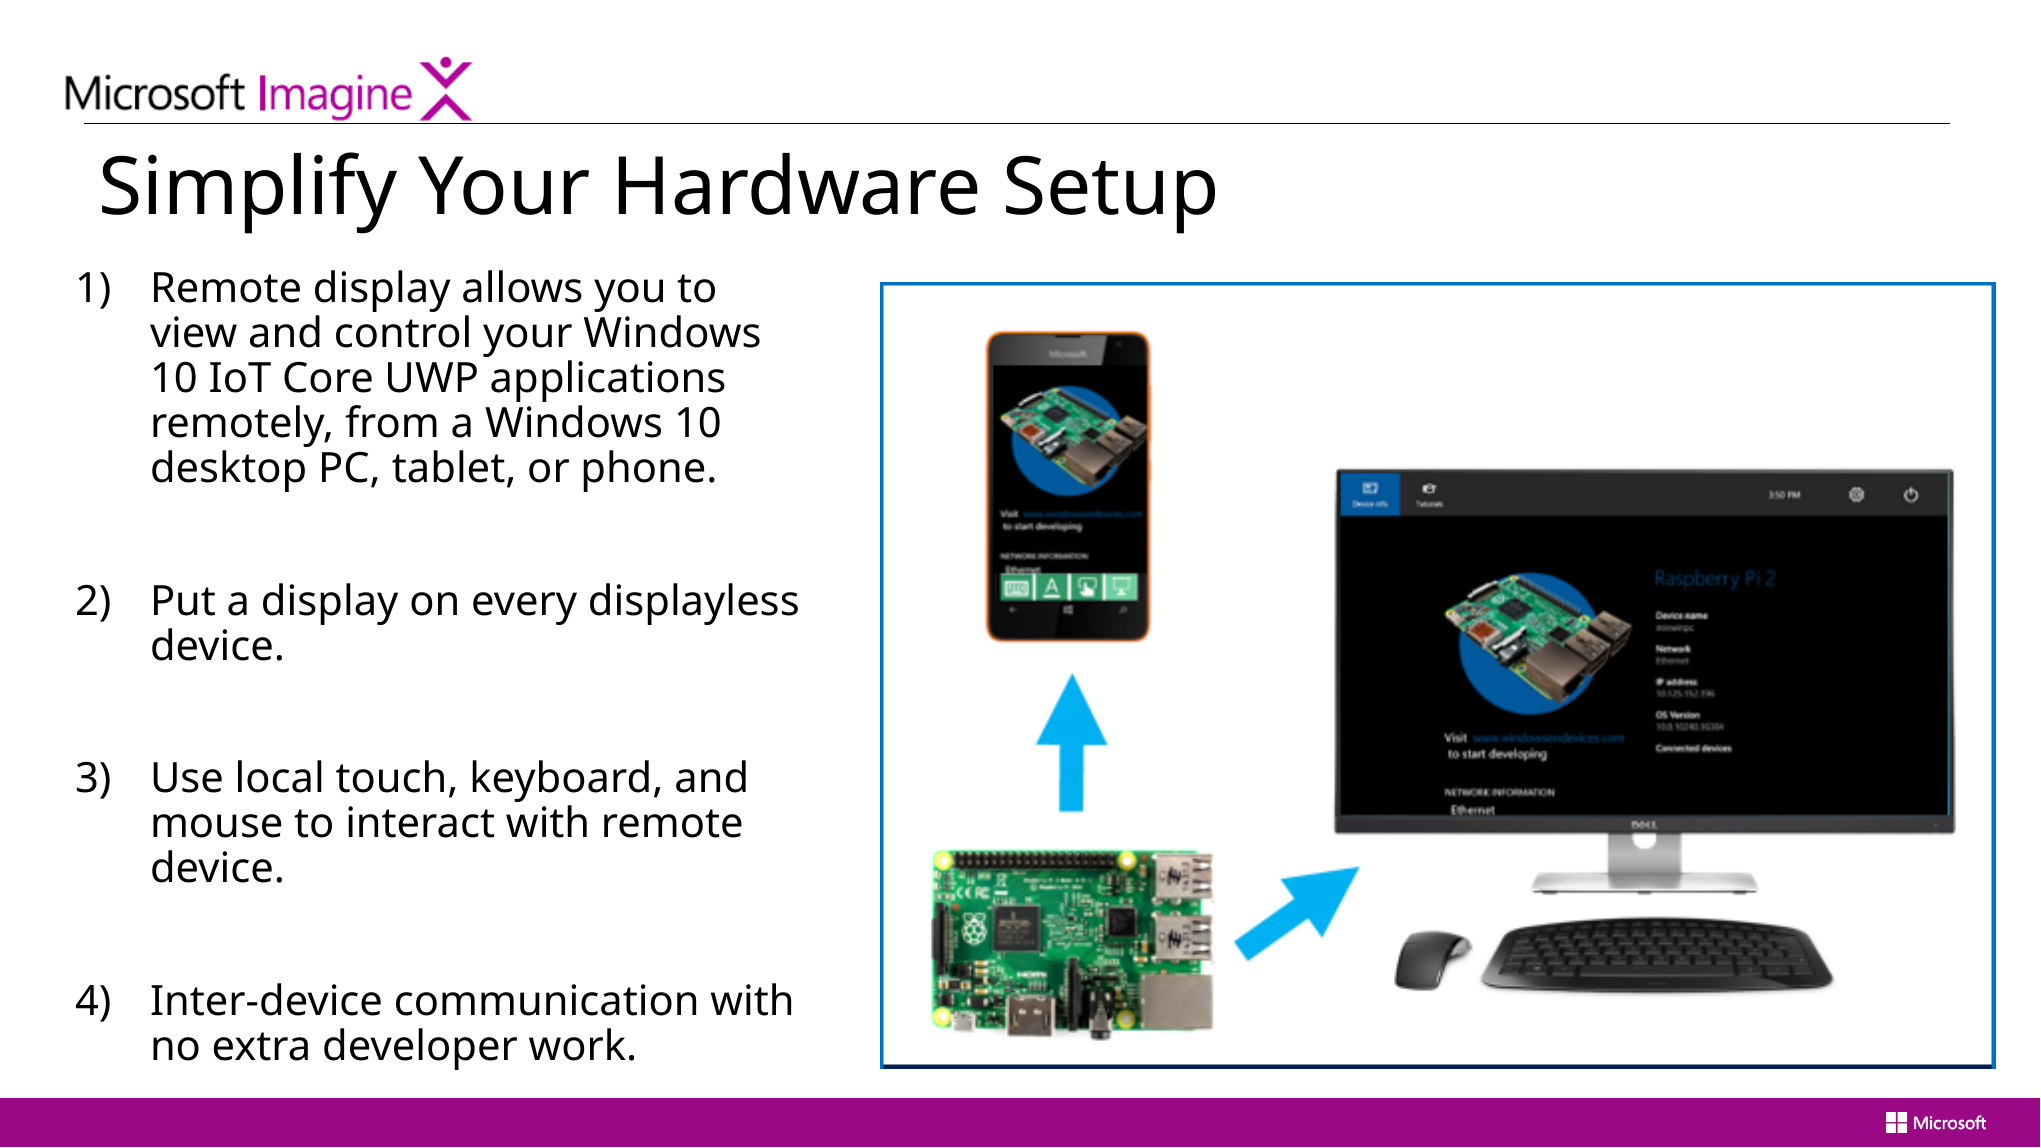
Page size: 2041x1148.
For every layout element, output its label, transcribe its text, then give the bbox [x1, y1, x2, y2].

picture [45, 52, 505, 138]
list Remote display allows you to view and control your Windows 10 IoT Core UWP applications remotely, from a Windows 10 desktop PC, tablet, or phone. Put a display on every displayless device. Use local touch, keyboard, and mouse to interact with remote device. Inter-device communication with no extra developer work. [60, 258, 823, 1124]
picture [1886, 1112, 1986, 1133]
title Simplify Your Hardware Setup [83, 137, 1954, 240]
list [880, 282, 1996, 1069]
